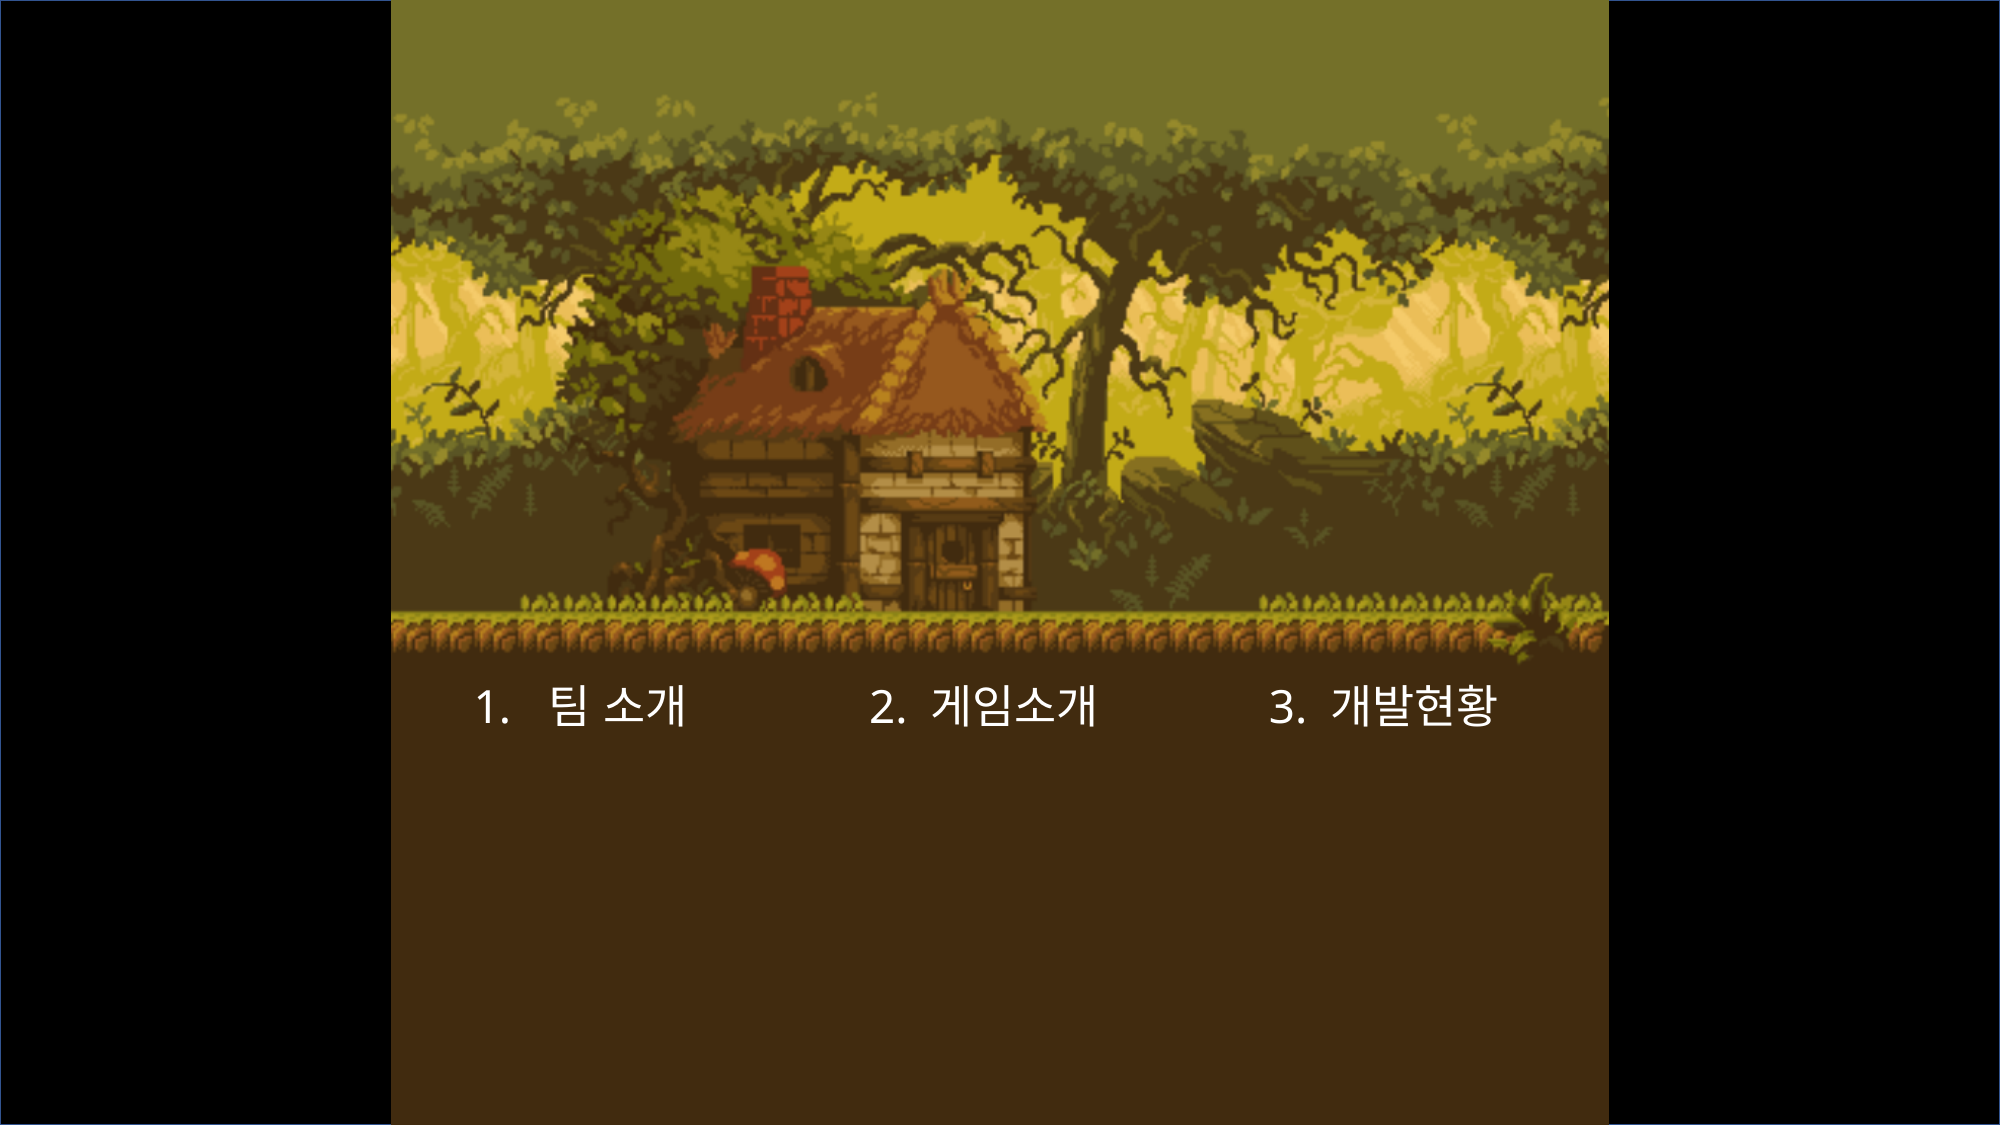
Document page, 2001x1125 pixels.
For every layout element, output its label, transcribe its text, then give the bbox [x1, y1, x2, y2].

text_box 3. 개발현황 [1609, 670, 1613, 741]
text_box [0, 0, 391, 1125]
picture [391, 0, 1609, 1125]
text_box [1609, 0, 2000, 1125]
